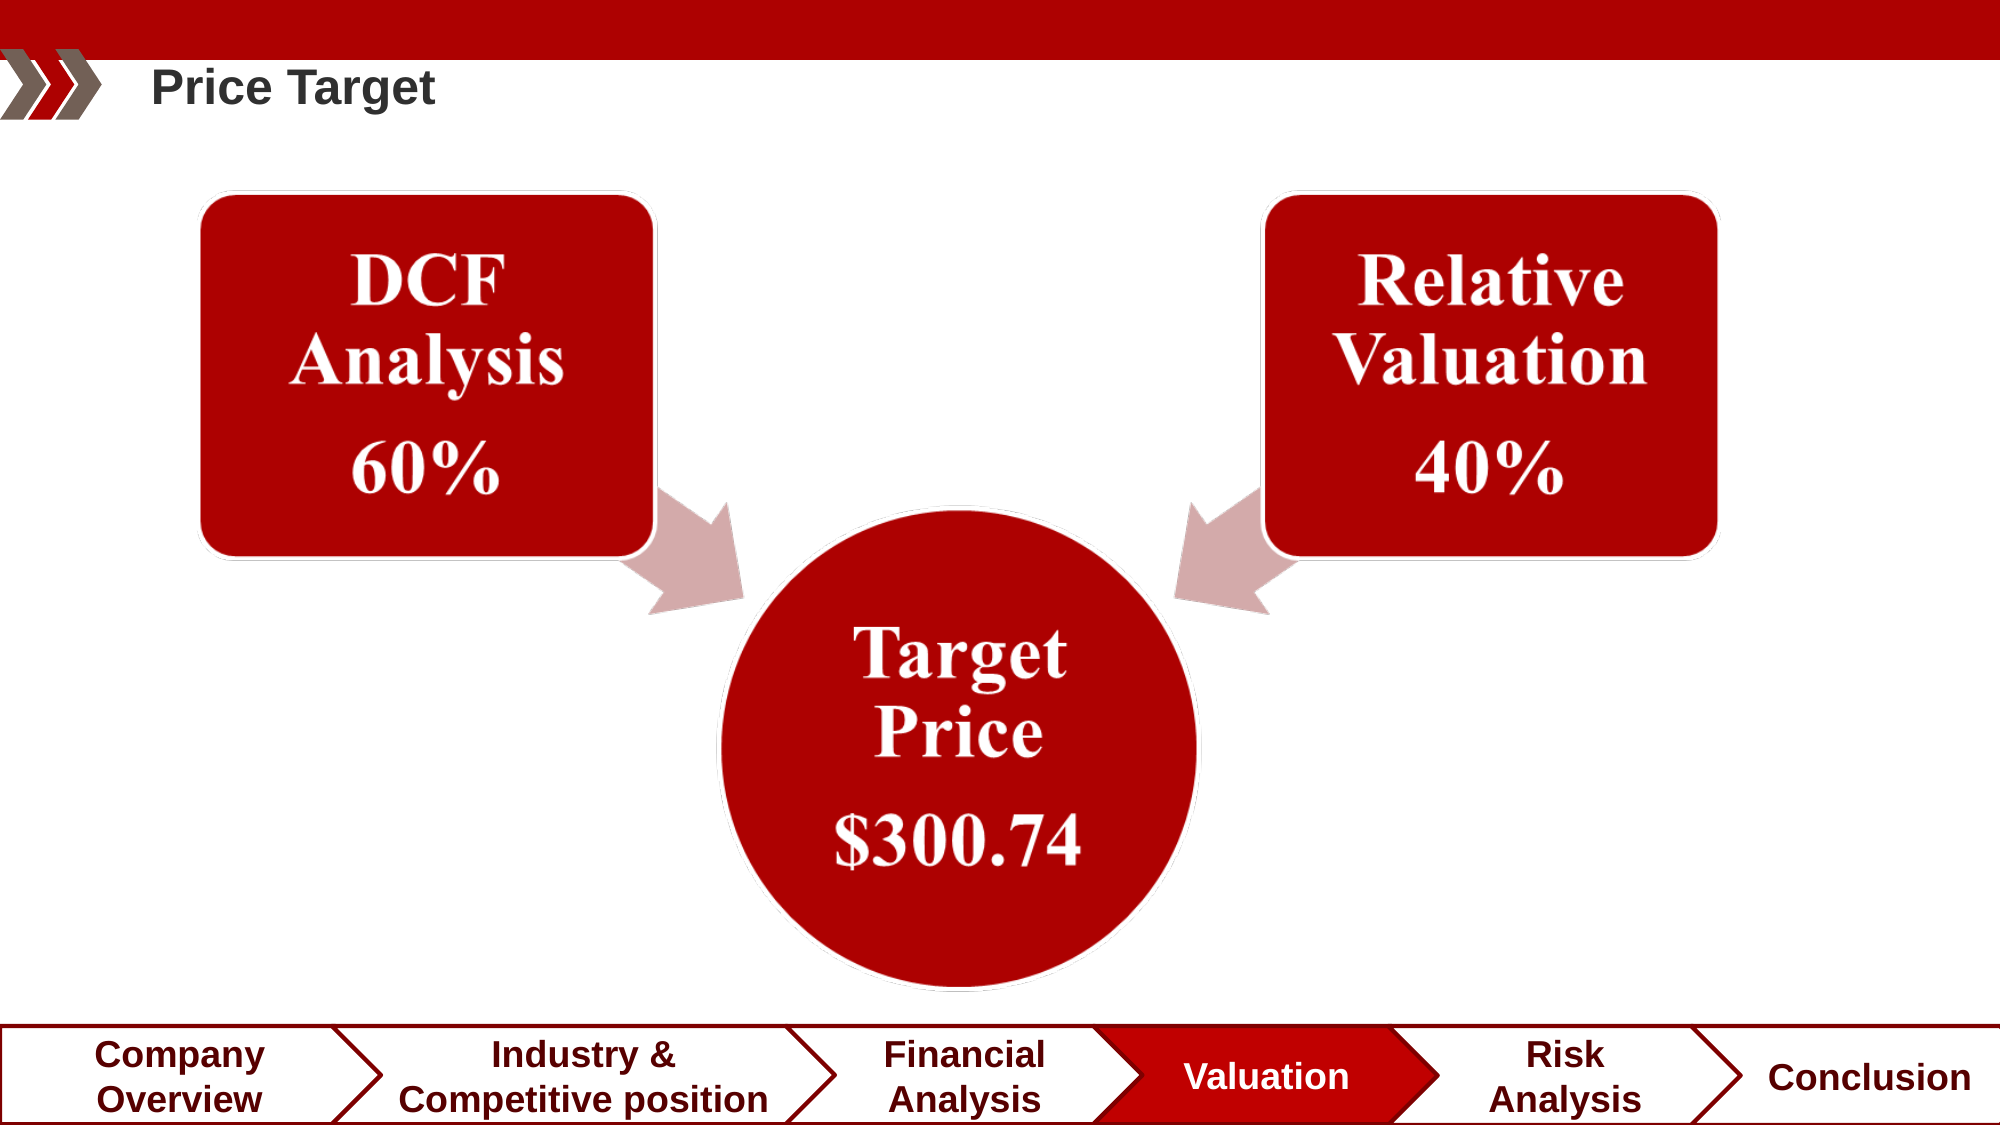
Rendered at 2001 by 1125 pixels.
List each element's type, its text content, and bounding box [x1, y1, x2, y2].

picture [196, 83, 1723, 1099]
text_box Price Target [135, 46, 601, 122]
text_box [0, 1025, 1743, 1125]
text_box Conclusion [1745, 1025, 2000, 1125]
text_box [0, 48, 102, 120]
